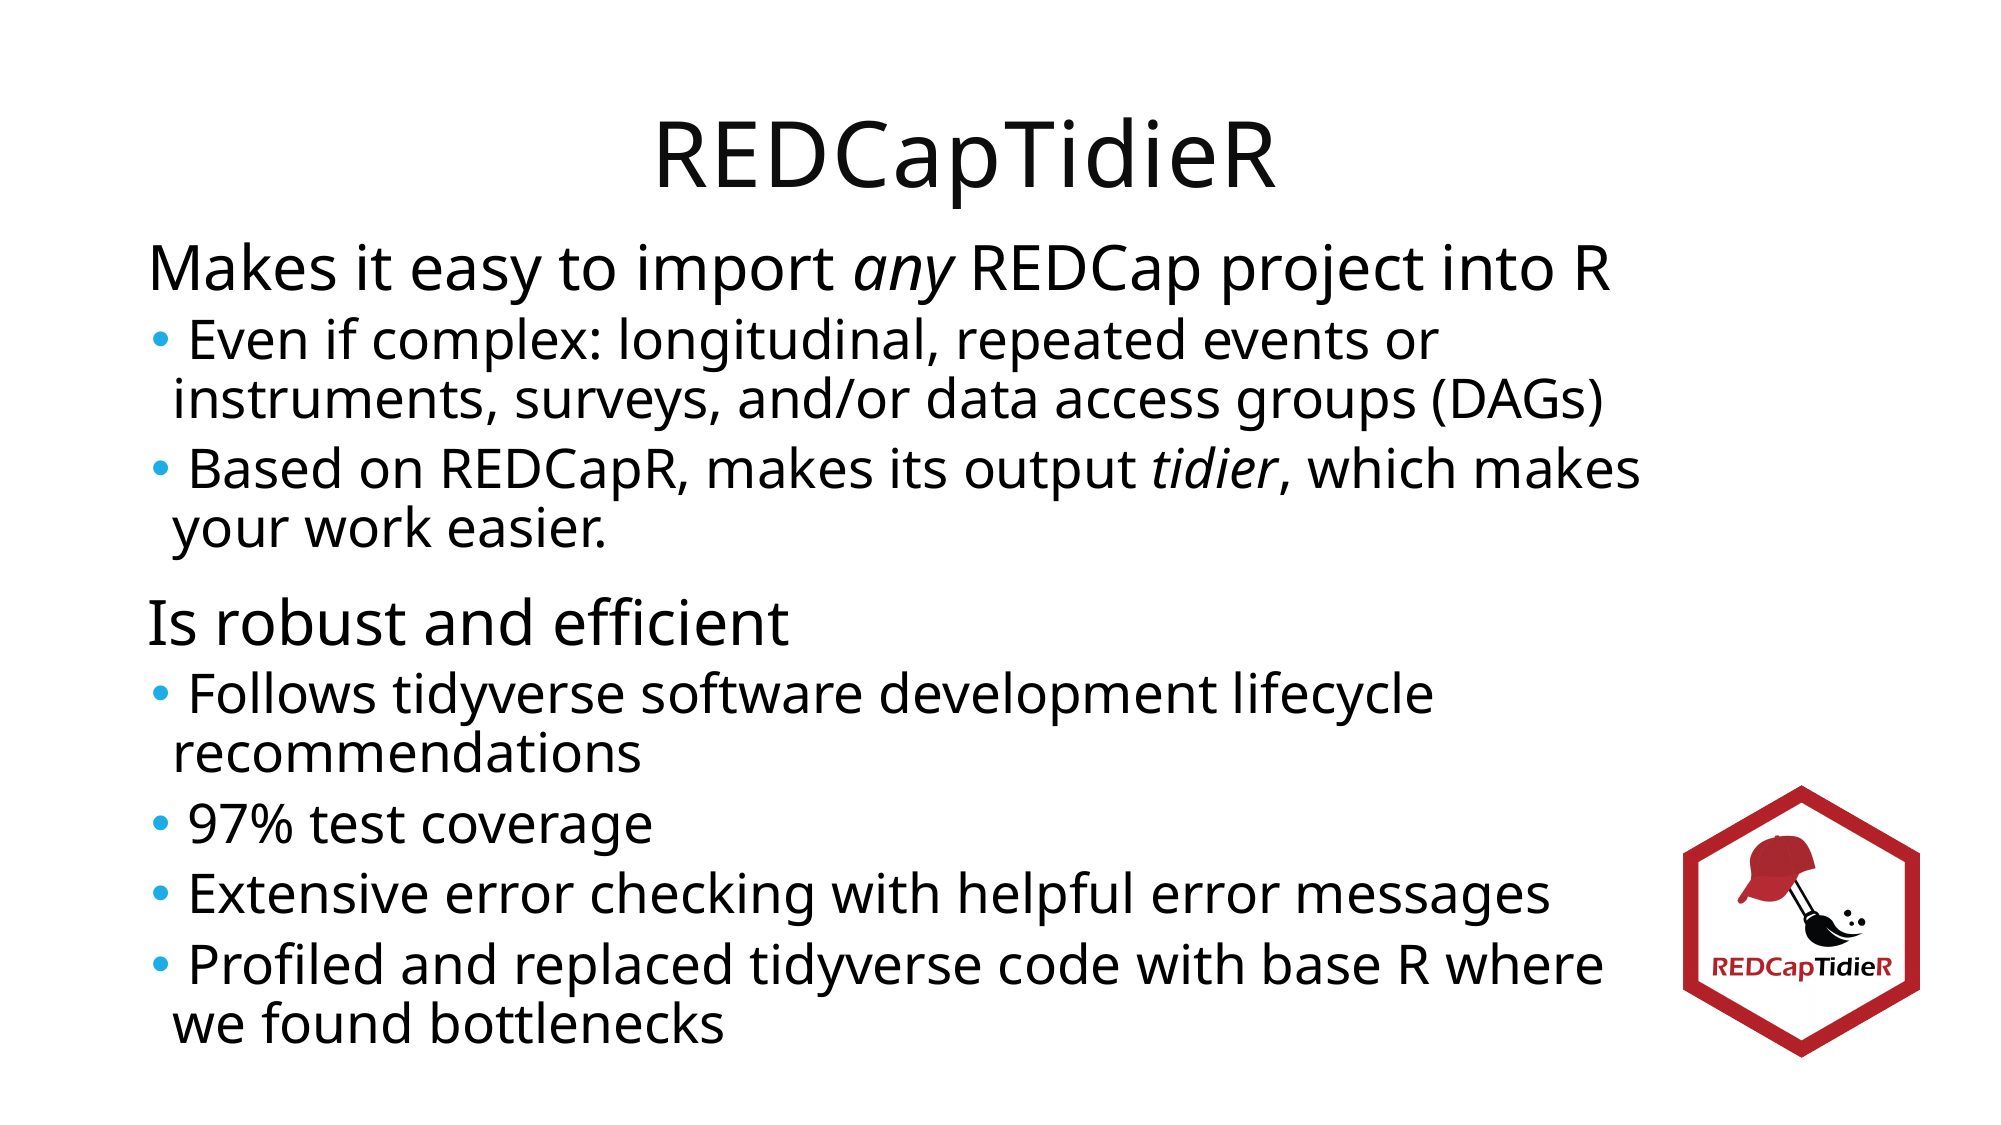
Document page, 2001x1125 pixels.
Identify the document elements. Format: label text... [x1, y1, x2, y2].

title REDCapTidieR [168, 96, 1763, 227]
picture [1683, 785, 1920, 1058]
list Makes it easy to import any REDCap project into R Even if complex: longitudinal, repeated events or instruments, surveys, and/or data access groups (DAGs) Based on REDCapR, makes its output tidier, which makes your work easier. Is robust and efficient Follows tidyverse software development lifecycle recommendations 97% test coverage Extensive error checking with helpful error messages Profiled and replaced tidyverse code with base R where we found bottlenecks [124, 229, 1729, 1069]
